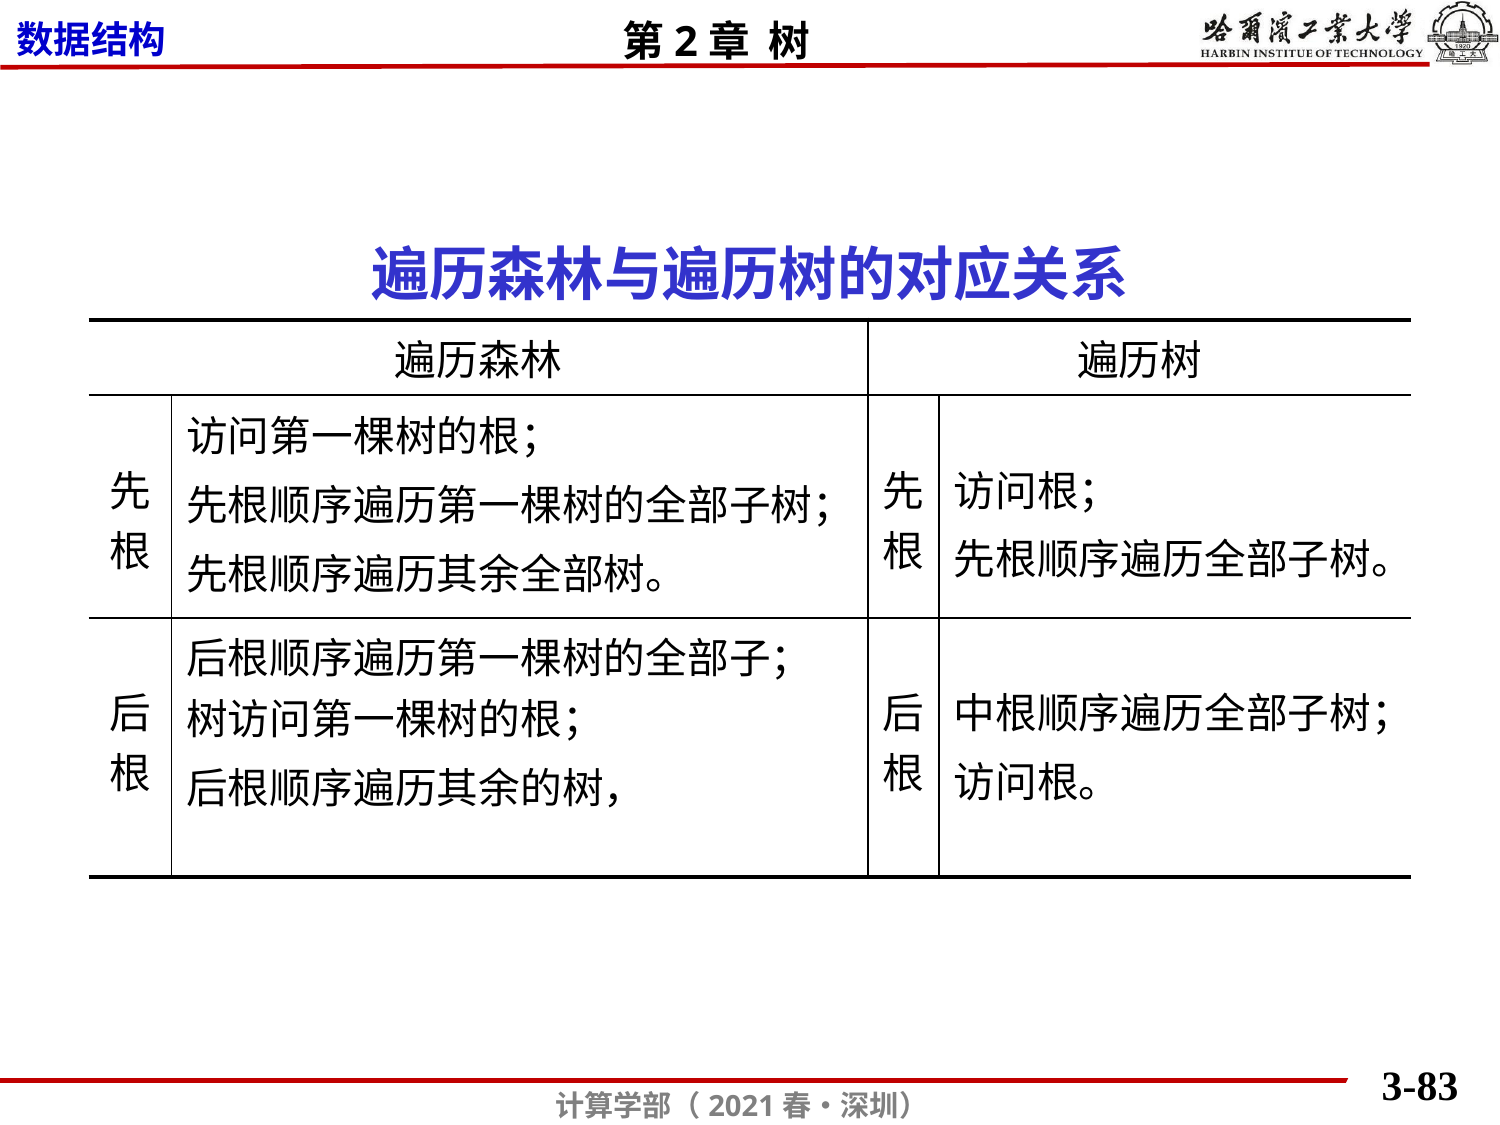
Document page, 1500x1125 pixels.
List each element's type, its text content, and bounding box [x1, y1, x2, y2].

table_cell 遍历森林 [89, 322, 867, 394]
table_cell 后根顺序遍历第一棵树的全部子；树访问第一棵树的根； 后根顺序遍历其余的树， [172, 619, 867, 875]
table_cell 中根顺序遍历全部子树； 访问根。 [940, 619, 1411, 875]
table_cell 后根 [869, 619, 938, 875]
table_cell 先根 [869, 396, 938, 617]
table_cell 访问第一棵树的根； 先根顺序遍历第一棵树的全部子树； 先根顺序遍历其余全部树。 [172, 396, 867, 617]
picture [1198, 1, 1500, 68]
table_cell 遍历树 [869, 322, 1411, 394]
table_cell 先根 [89, 396, 171, 617]
table_cell 访问根； 先根顺序遍历全部子树。 [940, 396, 1411, 617]
table_header 遍历森林与遍历树的对应关系 [89, 220, 1411, 318]
table_cell 后根 [89, 619, 171, 875]
